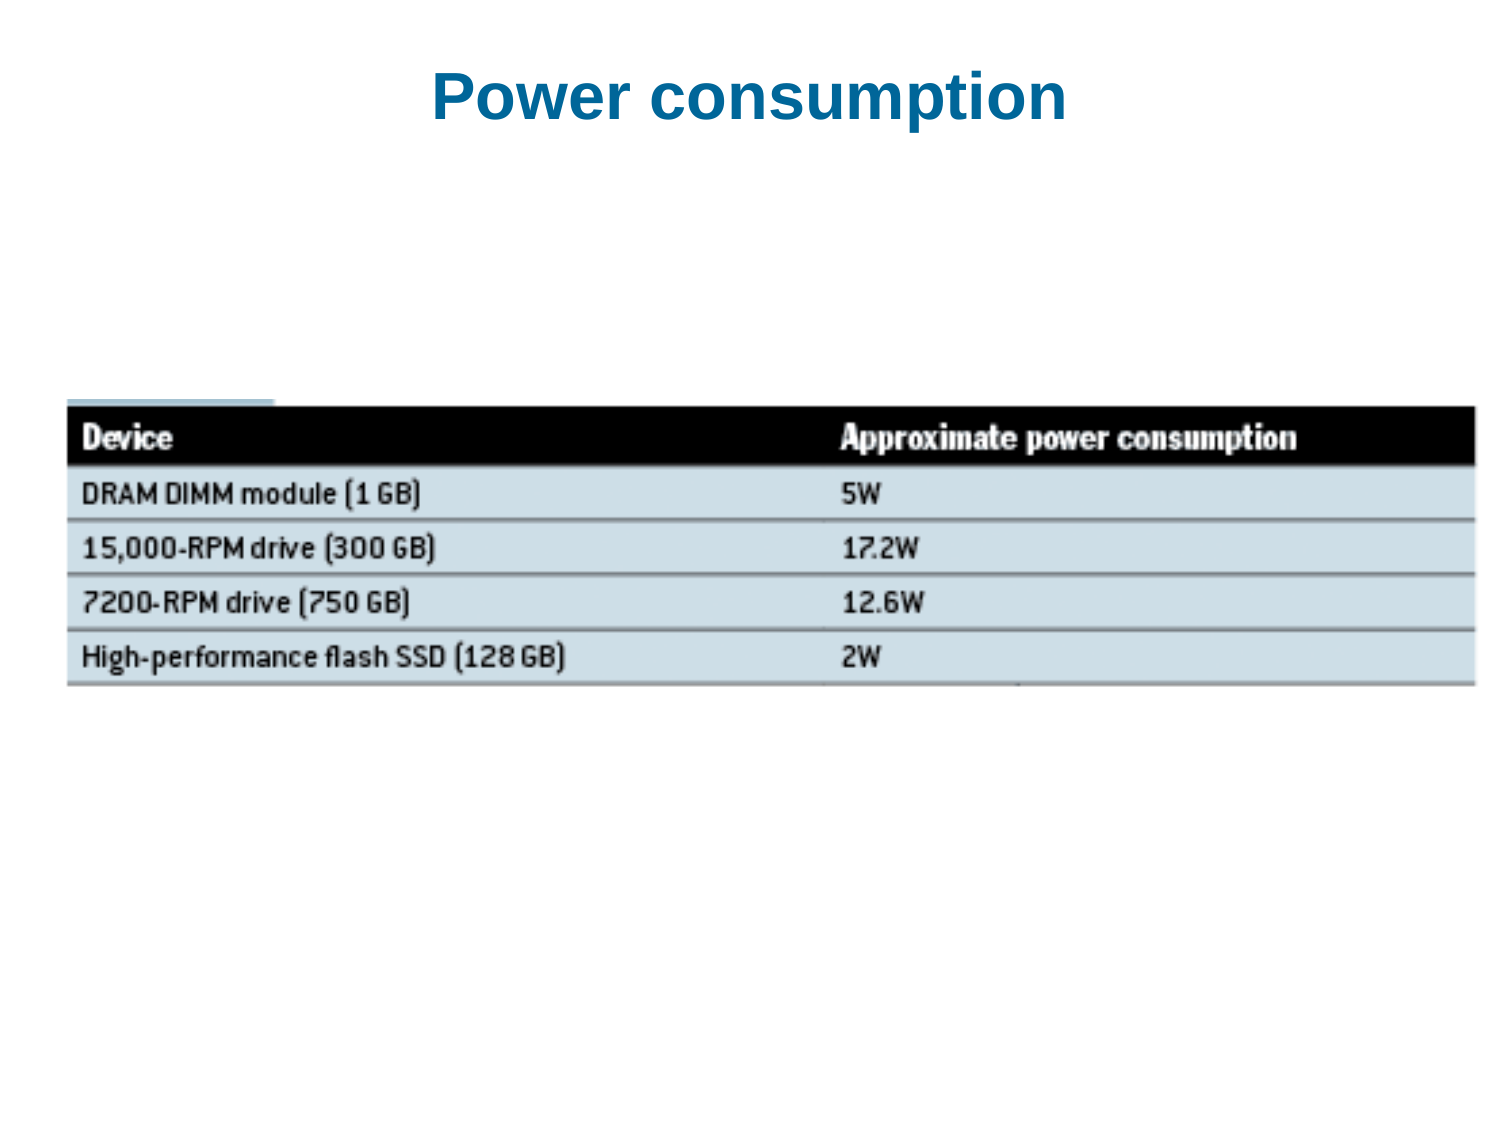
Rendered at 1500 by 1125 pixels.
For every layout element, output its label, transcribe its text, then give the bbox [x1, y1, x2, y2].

title Power consumption [74, 45, 1426, 141]
picture [41, 399, 1500, 706]
